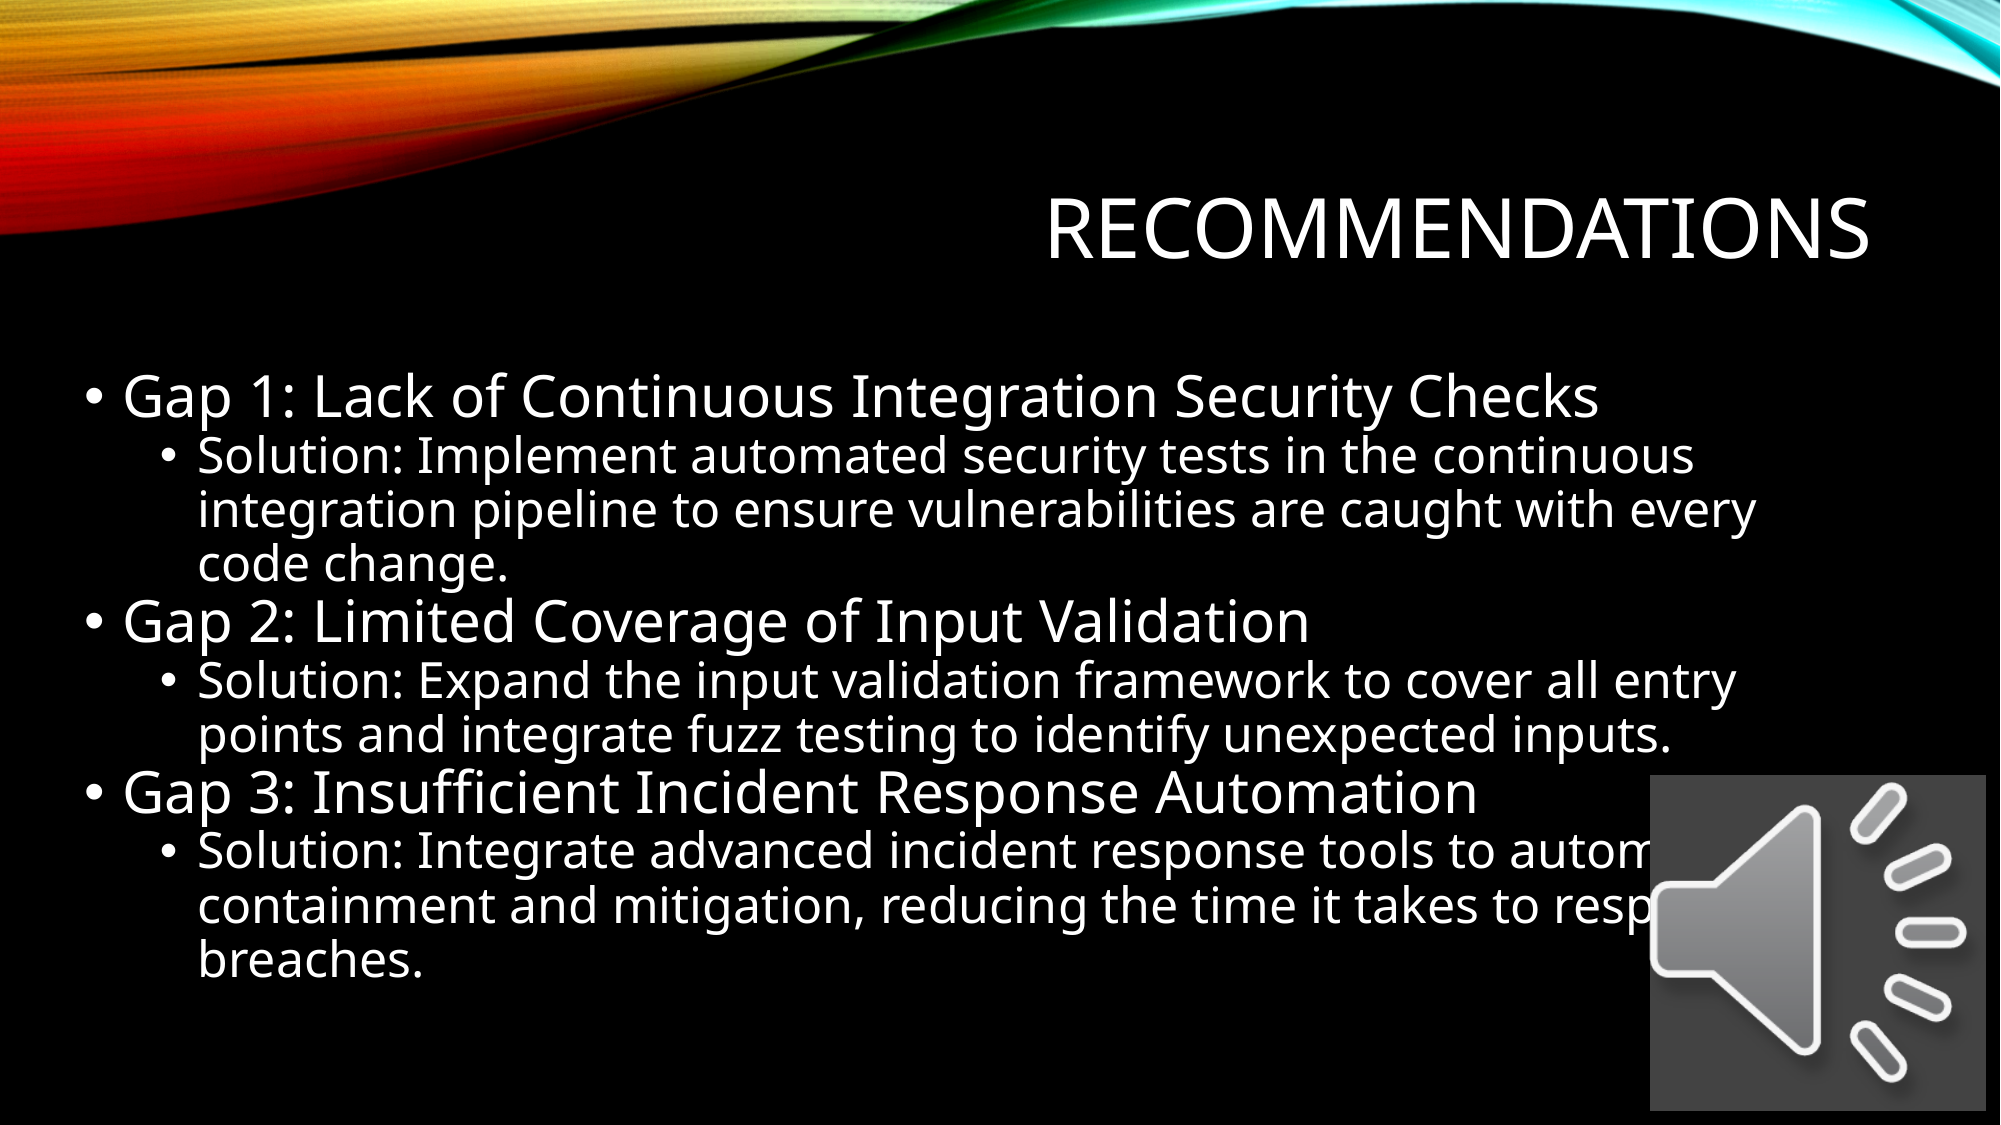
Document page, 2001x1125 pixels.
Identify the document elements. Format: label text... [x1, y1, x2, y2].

picture [0, 0, 2000, 237]
title RECOMMENDATIONS [474, 125, 1888, 338]
picture [1648, 773, 1987, 1112]
list Gap 1: Lack of Continuous Integration Security Checks Solution: Implement automated security tests in the continuous integration pipeline to ensure vulnerabilities are caught with every code change. Gap 2: Limited Coverage of Input Validation Solution: Expand the input validation framework to cover all entry points and integrate fuzz testing to identify unexpected inputs. Gap 3: Insufficient Incident Response Automation Solution: Integrate advanced incident response tools to automate containment and mitigation, reducing the time it takes to respond to breaches. [0, 360, 1848, 1021]
